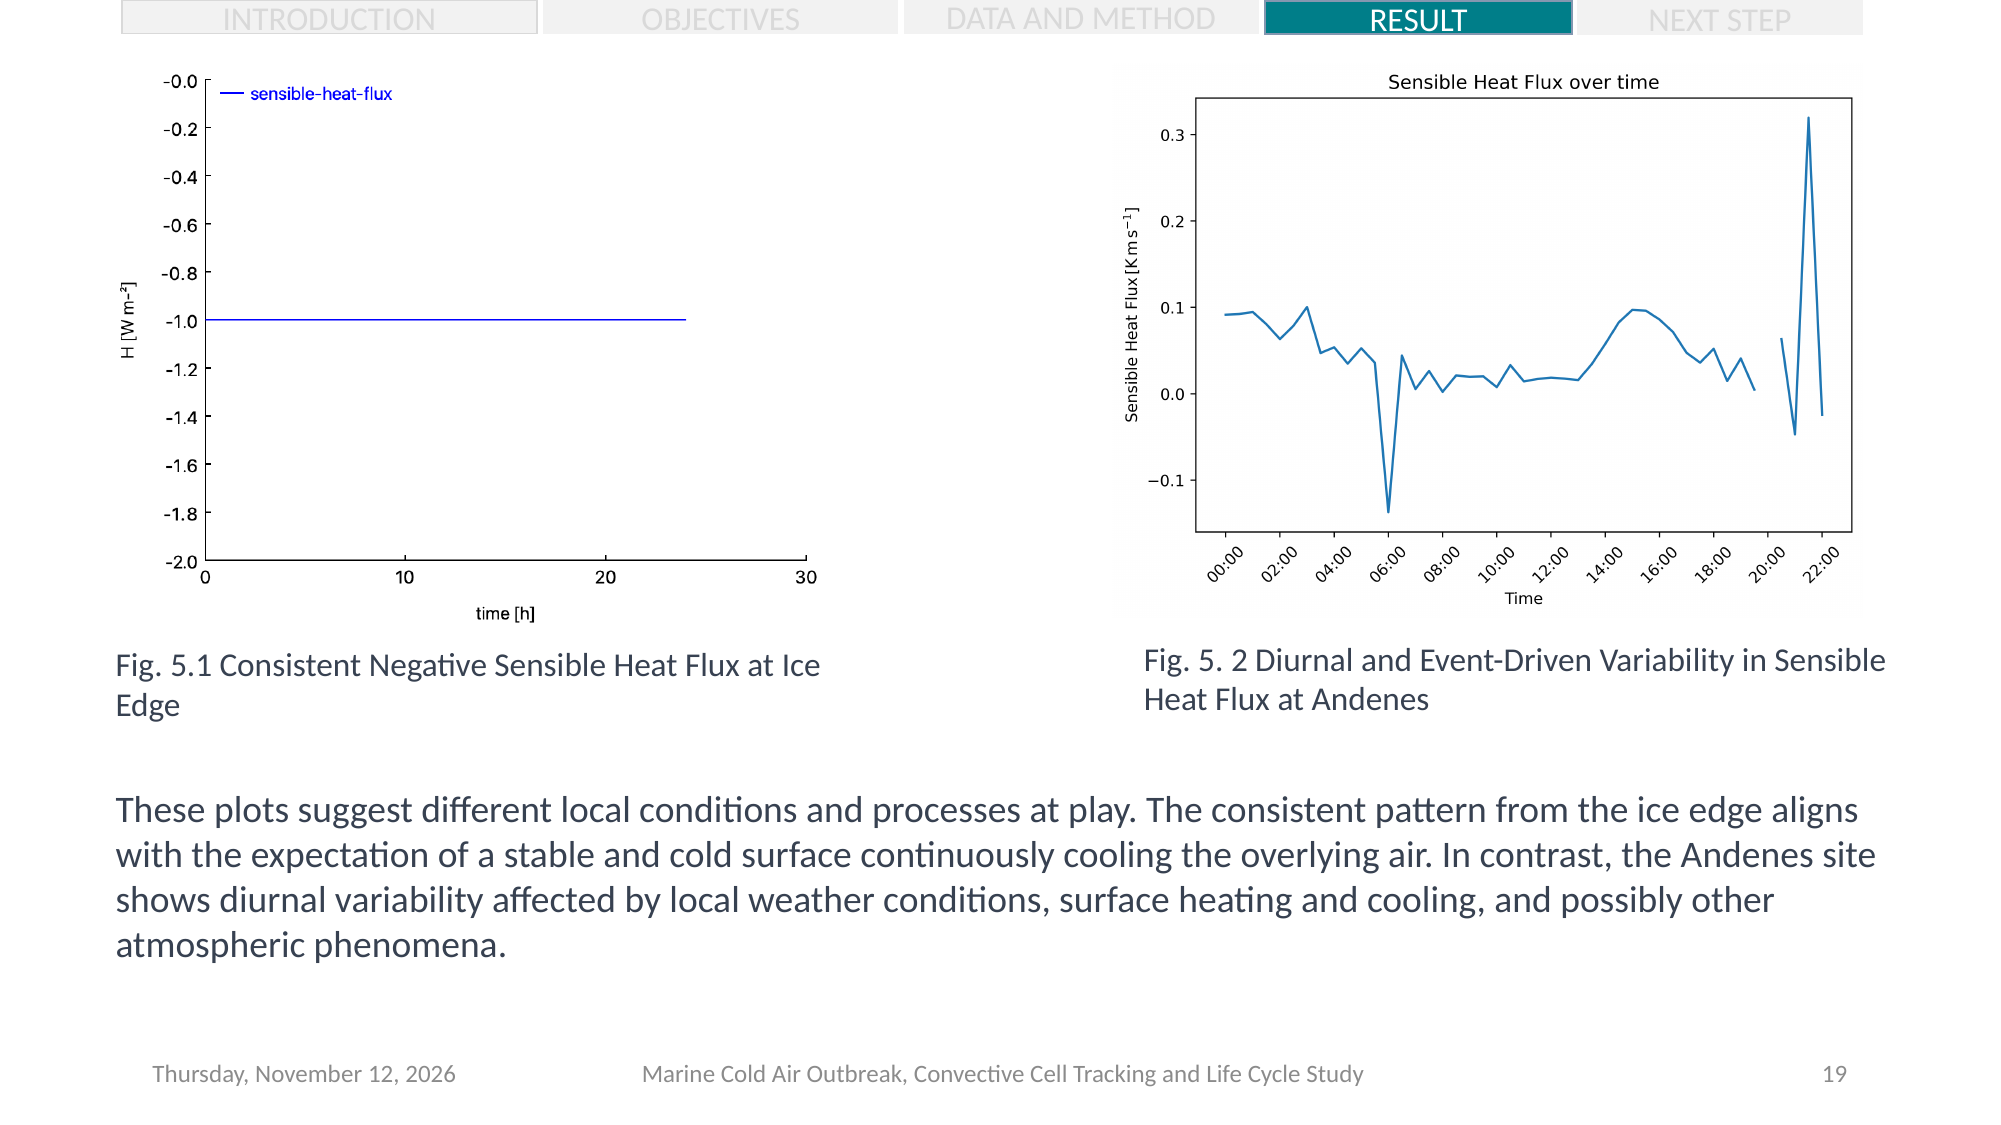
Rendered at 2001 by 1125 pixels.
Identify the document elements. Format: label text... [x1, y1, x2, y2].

text_box NEXT STEP [1577, 0, 1863, 35]
footer Marine Cold Air Outbreak, Convective Cell Tracking and Life Cycle Study [622, 1042, 1385, 1103]
slide_number 19 [1412, 1042, 1863, 1103]
text_box Fig. 5. 2 Diurnal and Event-Driven Variability in Sensible Heat Flux at Andenes [1129, 630, 1911, 725]
text_box These plots suggest different local conditions and processes at play. The consistent pattern from the ice edge aligns with the expectation of a stable and cold surface continuously cooling the overlying air. In contrast, the Andenes site shows diurnal variability affected by local weather conditions, surface heating and cooling, and possibly other atmospheric phenomena. [100, 777, 1911, 972]
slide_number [137, 1042, 588, 1103]
picture [100, 34, 851, 635]
text_box RESULT [1264, 0, 1573, 35]
text_box INTRODUCTION [121, 0, 538, 34]
text_box Fig. 5.1 Consistent Negative Sensible Heat Flux at Ice Edge [100, 635, 871, 730]
picture [1112, 62, 1863, 618]
text_box DATA AND METHOD [904, 0, 1259, 34]
text_box OBJECTIVES [543, 0, 898, 34]
